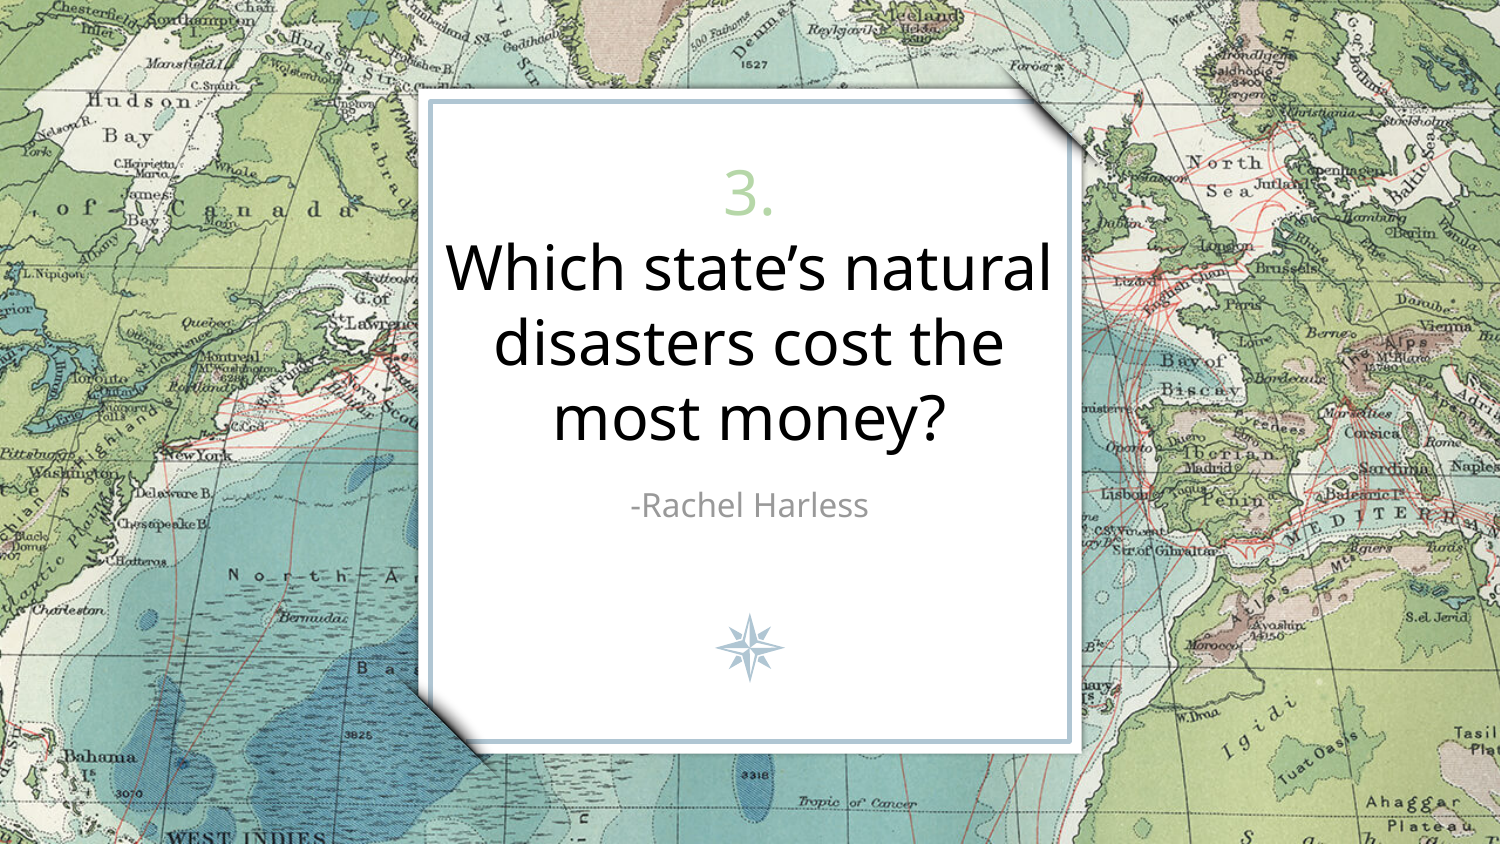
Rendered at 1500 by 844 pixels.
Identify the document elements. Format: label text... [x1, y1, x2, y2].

title 3. Which state’s natural disasters cost the most money? [440, 262, 1060, 454]
picture [0, 0, 1500, 844]
subtitle -Rachel Harless [458, 484, 1042, 534]
